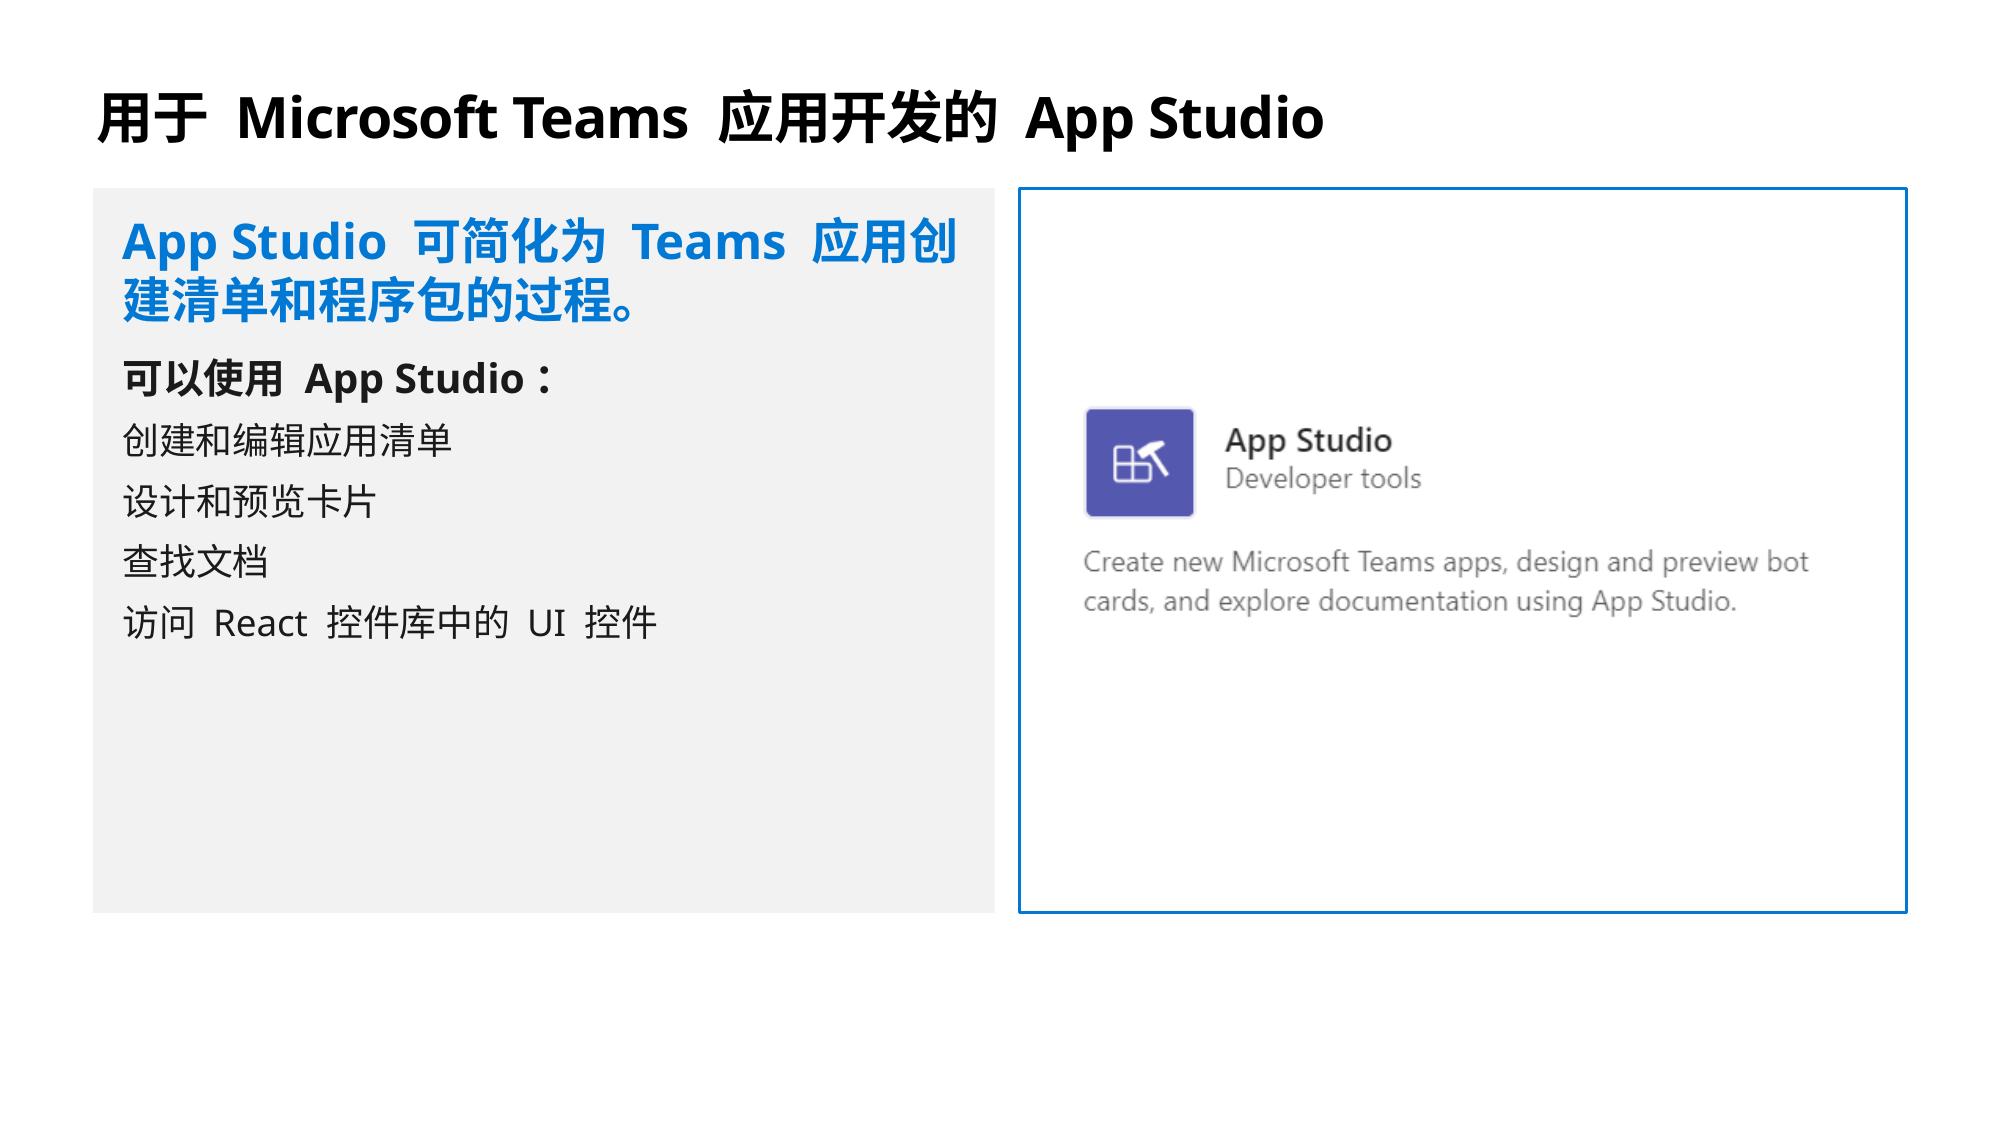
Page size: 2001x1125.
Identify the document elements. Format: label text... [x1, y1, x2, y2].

text_box [1019, 188, 1907, 913]
title 用于 Microsoft Teams 应用开发的 App Studio [96, 81, 1904, 153]
picture [1046, 375, 1880, 700]
text_box App Studio 可简化为 Teams 应用创建清单和程序包的过程。 可以使用 App Studio： 创建和编辑应用清单 设计和预览卡片 查找文档 访问 React 控件库中的 UI 控件 [93, 188, 995, 913]
